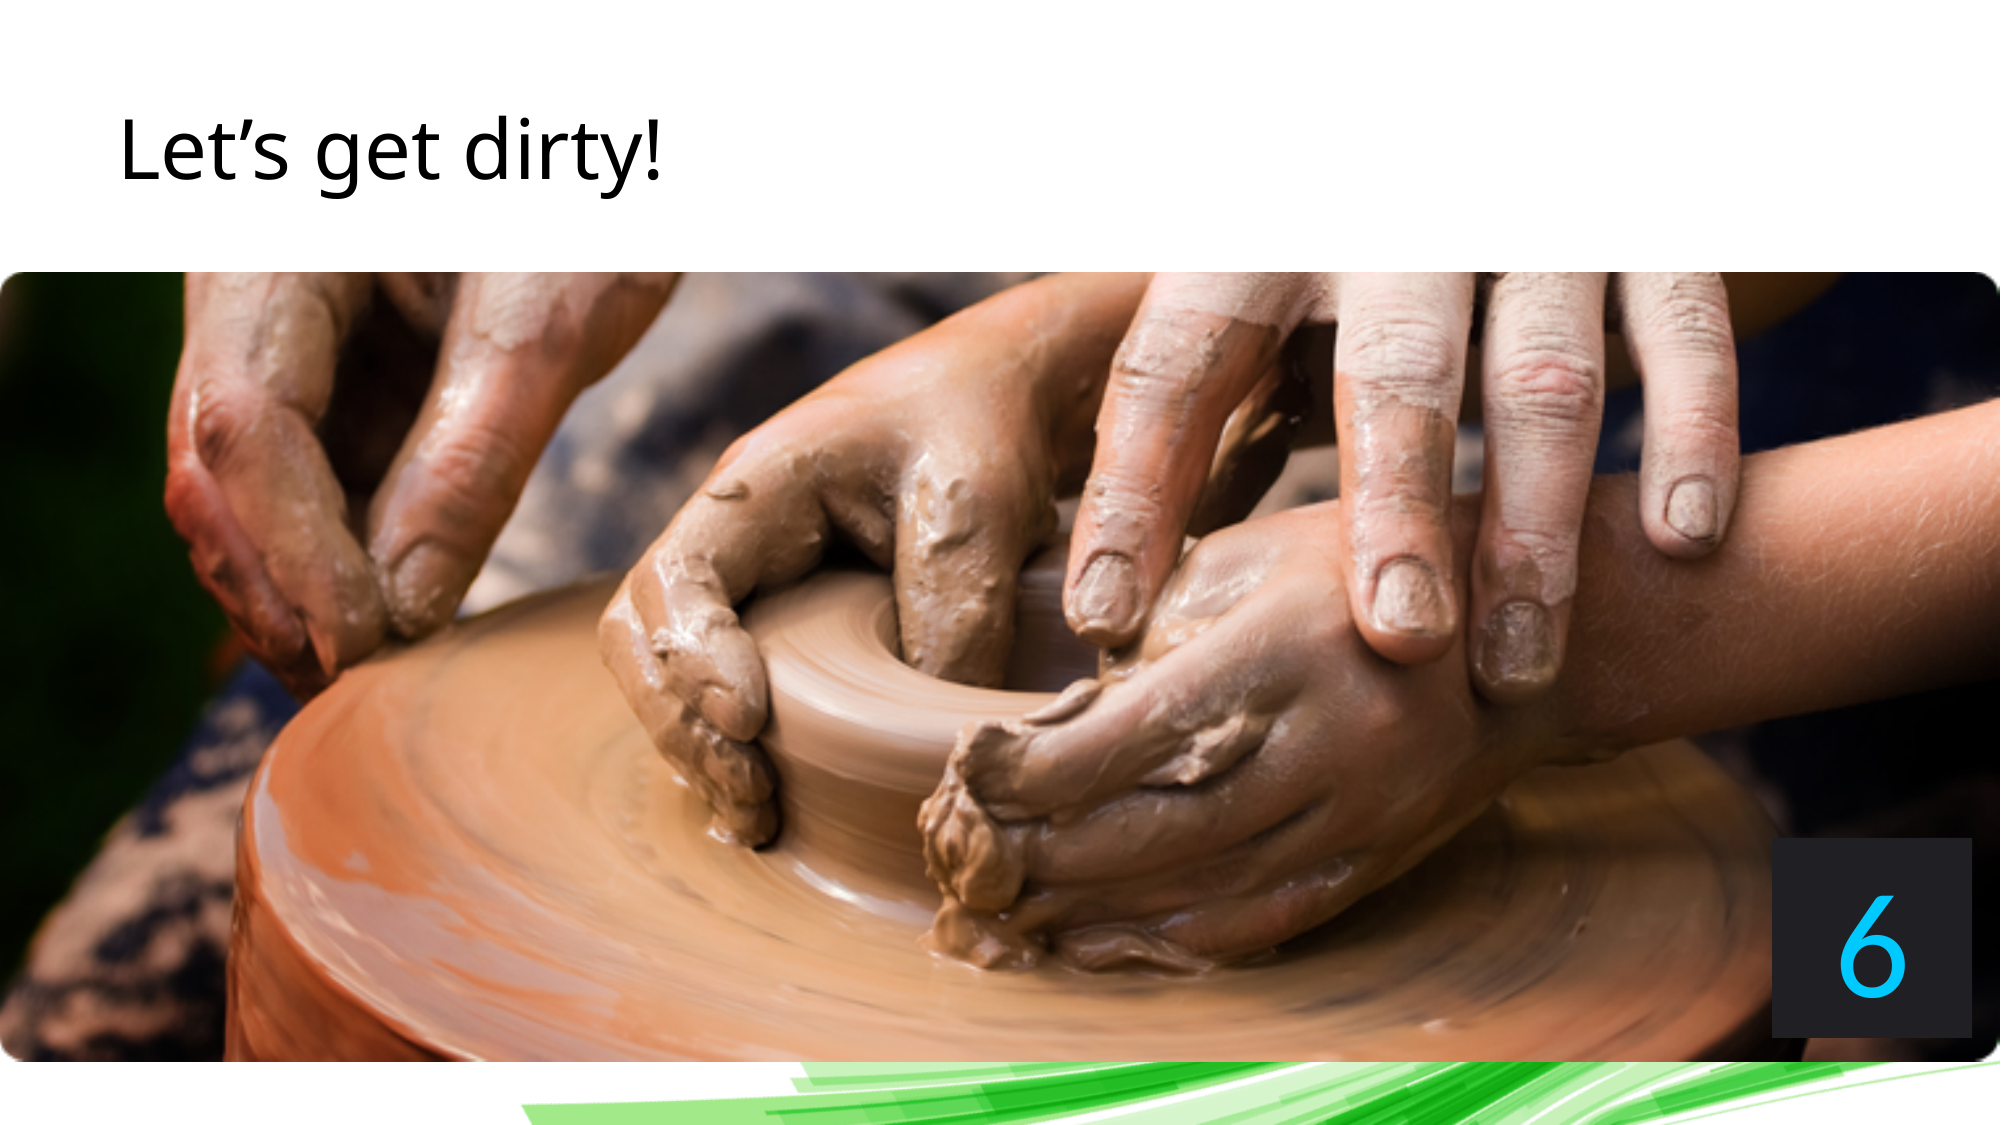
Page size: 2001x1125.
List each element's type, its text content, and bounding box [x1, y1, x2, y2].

picture [0, 272, 2000, 1125]
title Let’s get dirty! [102, 44, 1898, 262]
